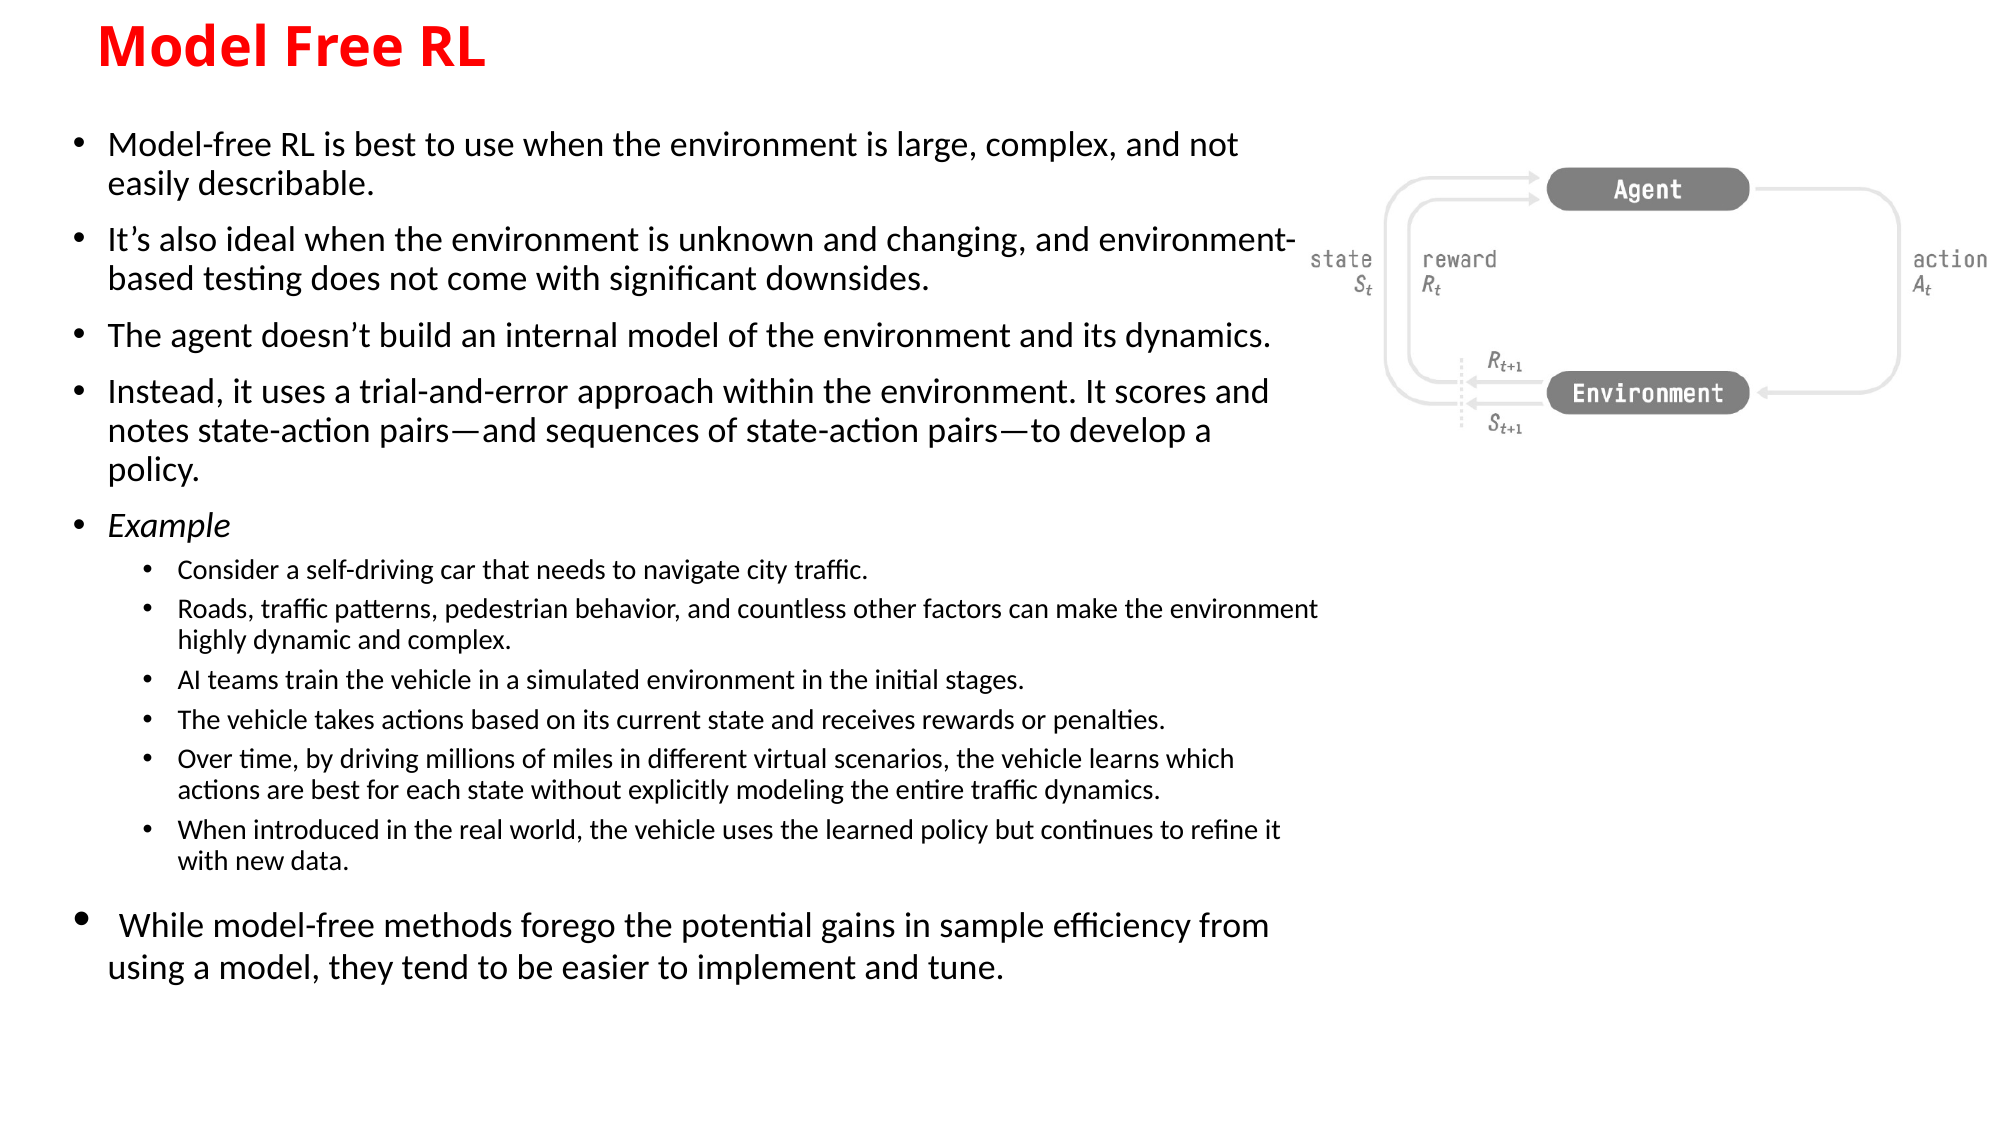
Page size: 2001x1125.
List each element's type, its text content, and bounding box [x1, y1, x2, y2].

title Model Free RL [81, 10, 1807, 87]
list Model-free RL is best to use when the environment is large, complex, and not easily describable. It’s also ideal when the environment is unknown and changing, and environment-based testing does not come with significant downsides. The agent doesn’t build an internal model of the environment and its dynamics. Instead, it uses a trial-and-error approach within the environment. It scores and notes state-action pairs—and sequences of state-action pairs—to develop a policy. Example Consider a self-driving car that needs to navigate city traffic. Roads, traffic patterns, pedestrian behavior, and countless other factors can make the environment highly dynamic and complex. AI teams train the vehicle in a simulated environment in the initial stages. The vehicle takes actions based on its current state and receives rewards or penalties. Over time, by driving millions of miles in different virtual scenarios, the vehicle learns which actions are best for each state without explicitly modeling the entire traffic dynamics. When introduced in the real world, the vehicle uses the learned policy but continues to refine it with new data. While model-free methods forego the potential gains in sample efficiency from using a model, they tend to be easier to implement and tune. [57, 117, 1337, 1008]
picture [1296, 135, 2000, 457]
